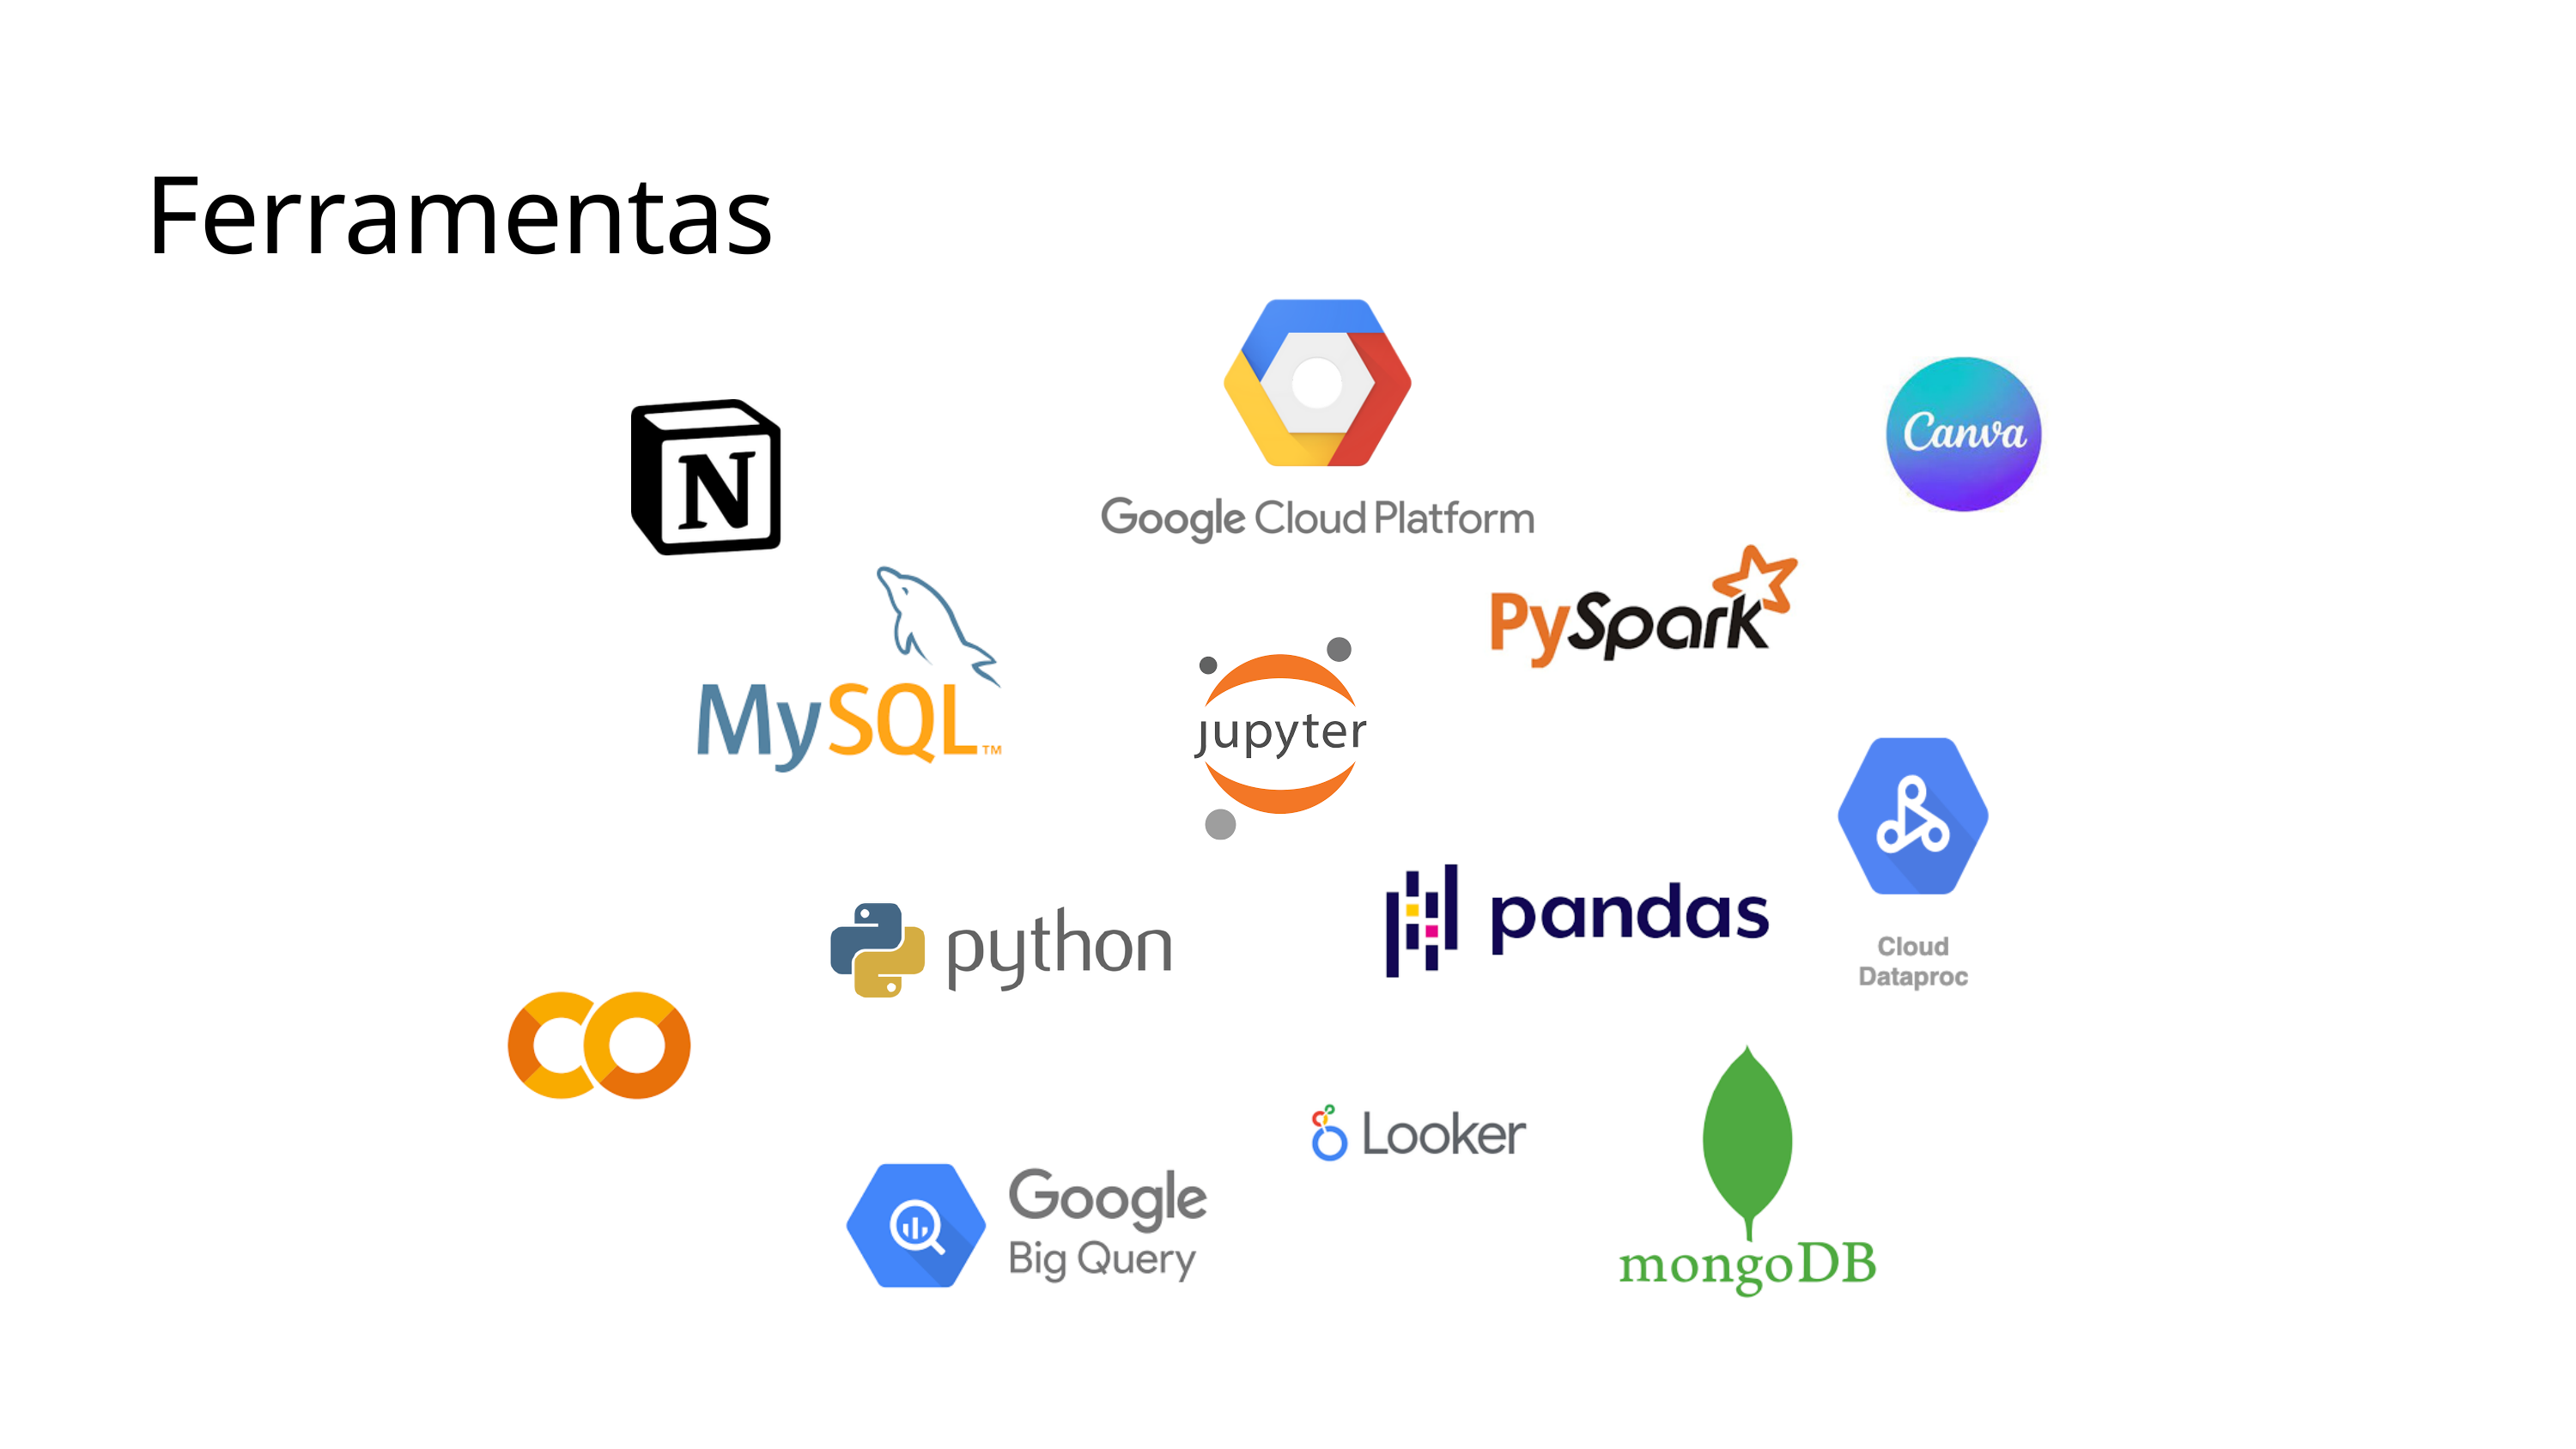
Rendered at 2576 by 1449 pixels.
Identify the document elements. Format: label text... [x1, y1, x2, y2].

picture [1057, 255, 2105, 1007]
picture [1279, 1040, 1559, 1227]
picture [829, 1127, 1224, 1325]
picture [787, 858, 1224, 1049]
text_box Ferramentas [144, 135, 858, 276]
picture [630, 399, 1028, 780]
picture [449, 953, 750, 1138]
picture [1614, 1038, 1881, 1304]
picture [1192, 634, 1788, 1007]
